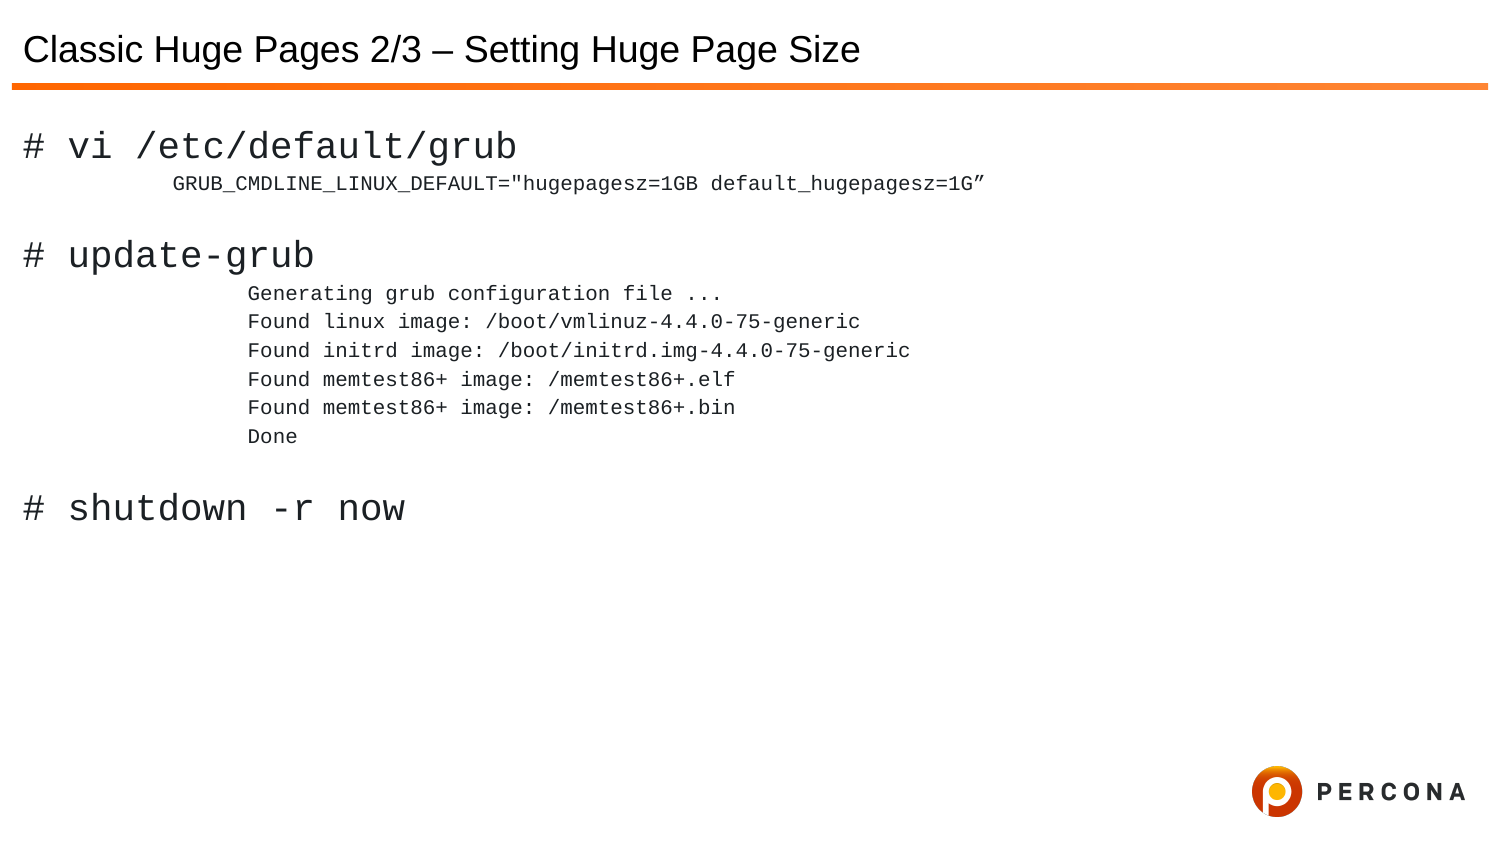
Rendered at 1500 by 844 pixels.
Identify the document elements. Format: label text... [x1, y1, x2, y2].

picture [1252, 766, 1465, 817]
text_box # vi /etc/default/grub GRUB_CMDLINE_LINUX_DEFAULT="hugepagesz=1GB default_hugepagesz=1G” # update-grub Generating grub configuration file ... Found linux image: /boot/vmlinuz-4.4.0-75-generic Found initrd image: /boot/initrd.img-4.4.0-75-generic Found memtest86+ image: /memtest86+.elf Found memtest86+ image: /memtest86+.bin Done # shutdown -r now [7, 99, 1485, 761]
title Classic Huge Pages 2/3 – Setting Huge Page Size [11, 18, 1485, 76]
